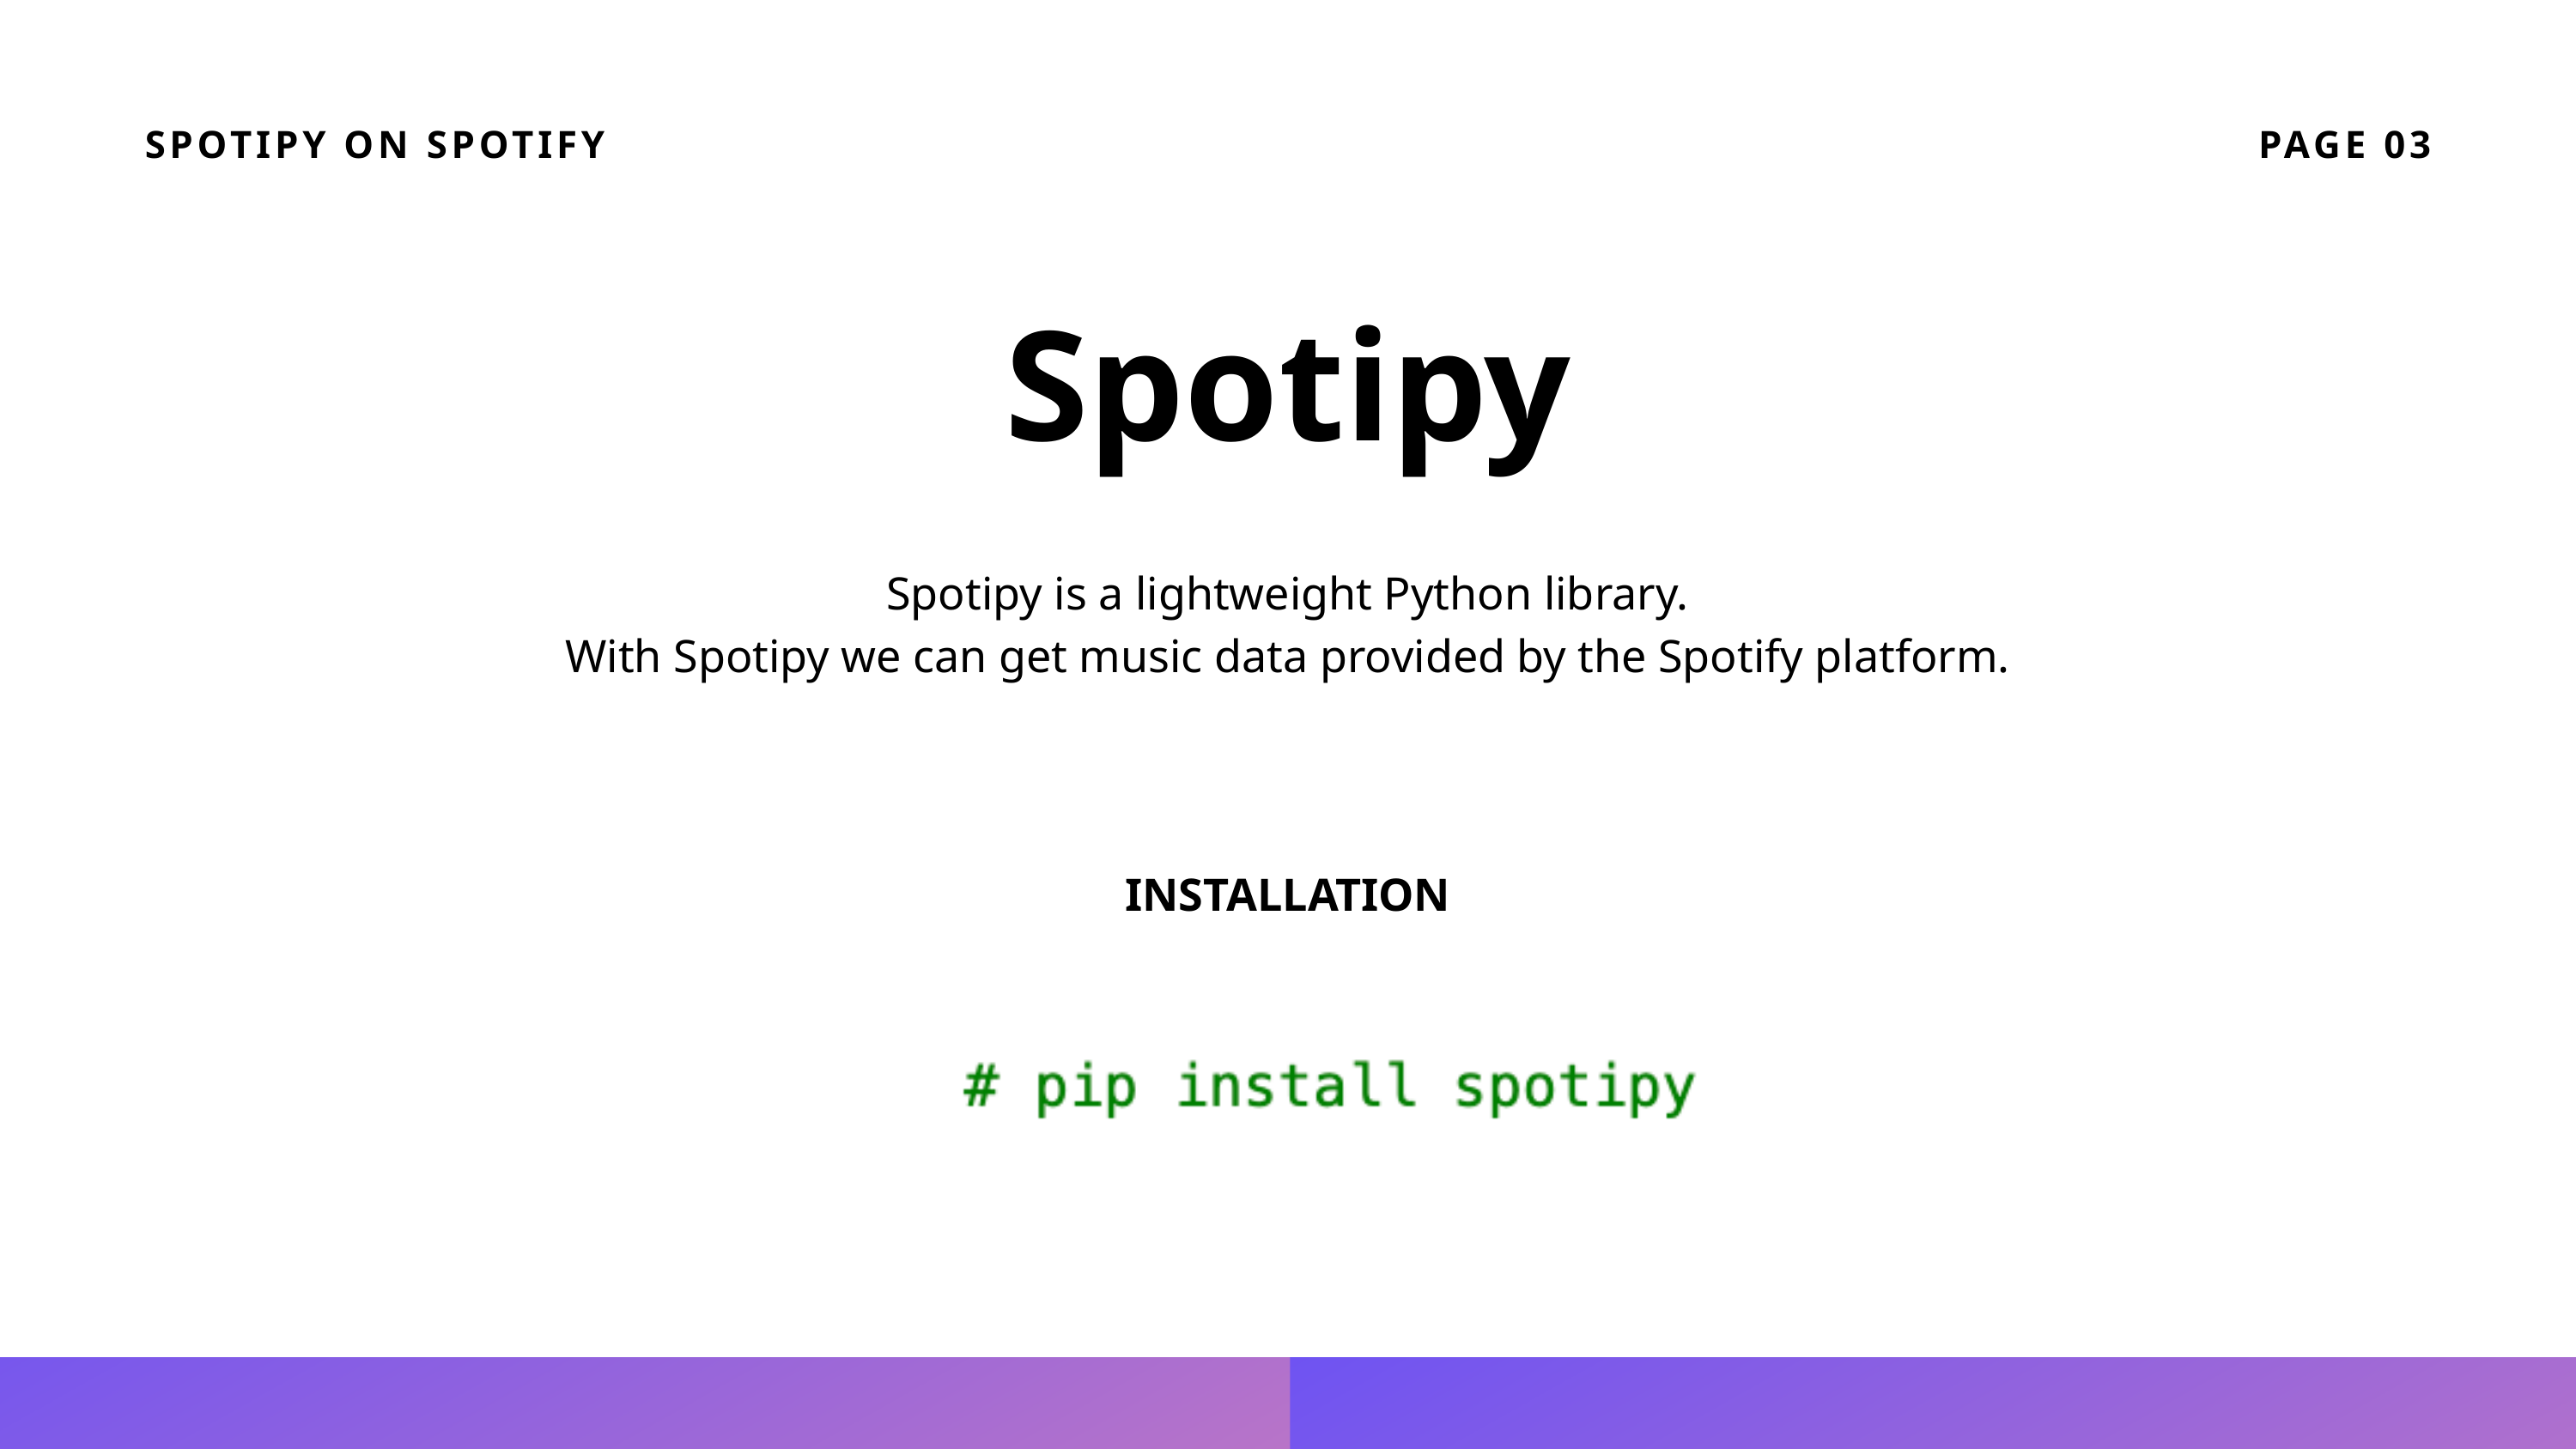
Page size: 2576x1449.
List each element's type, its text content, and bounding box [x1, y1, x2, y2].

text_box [0, 1357, 2576, 1449]
text_box INSTALLATION [702, 858, 1874, 920]
text_box Spotipy [702, 304, 1874, 472]
text_box PAGE 03 [1931, 124, 2432, 166]
text_box [916, 981, 1873, 1166]
text_box Spotipy is a lightweight Python library. With Spotipy we can get music data provided by the Spotify platform. [414, 556, 2162, 682]
text_box SPOTIPY ON SPOTIFY [144, 124, 645, 166]
